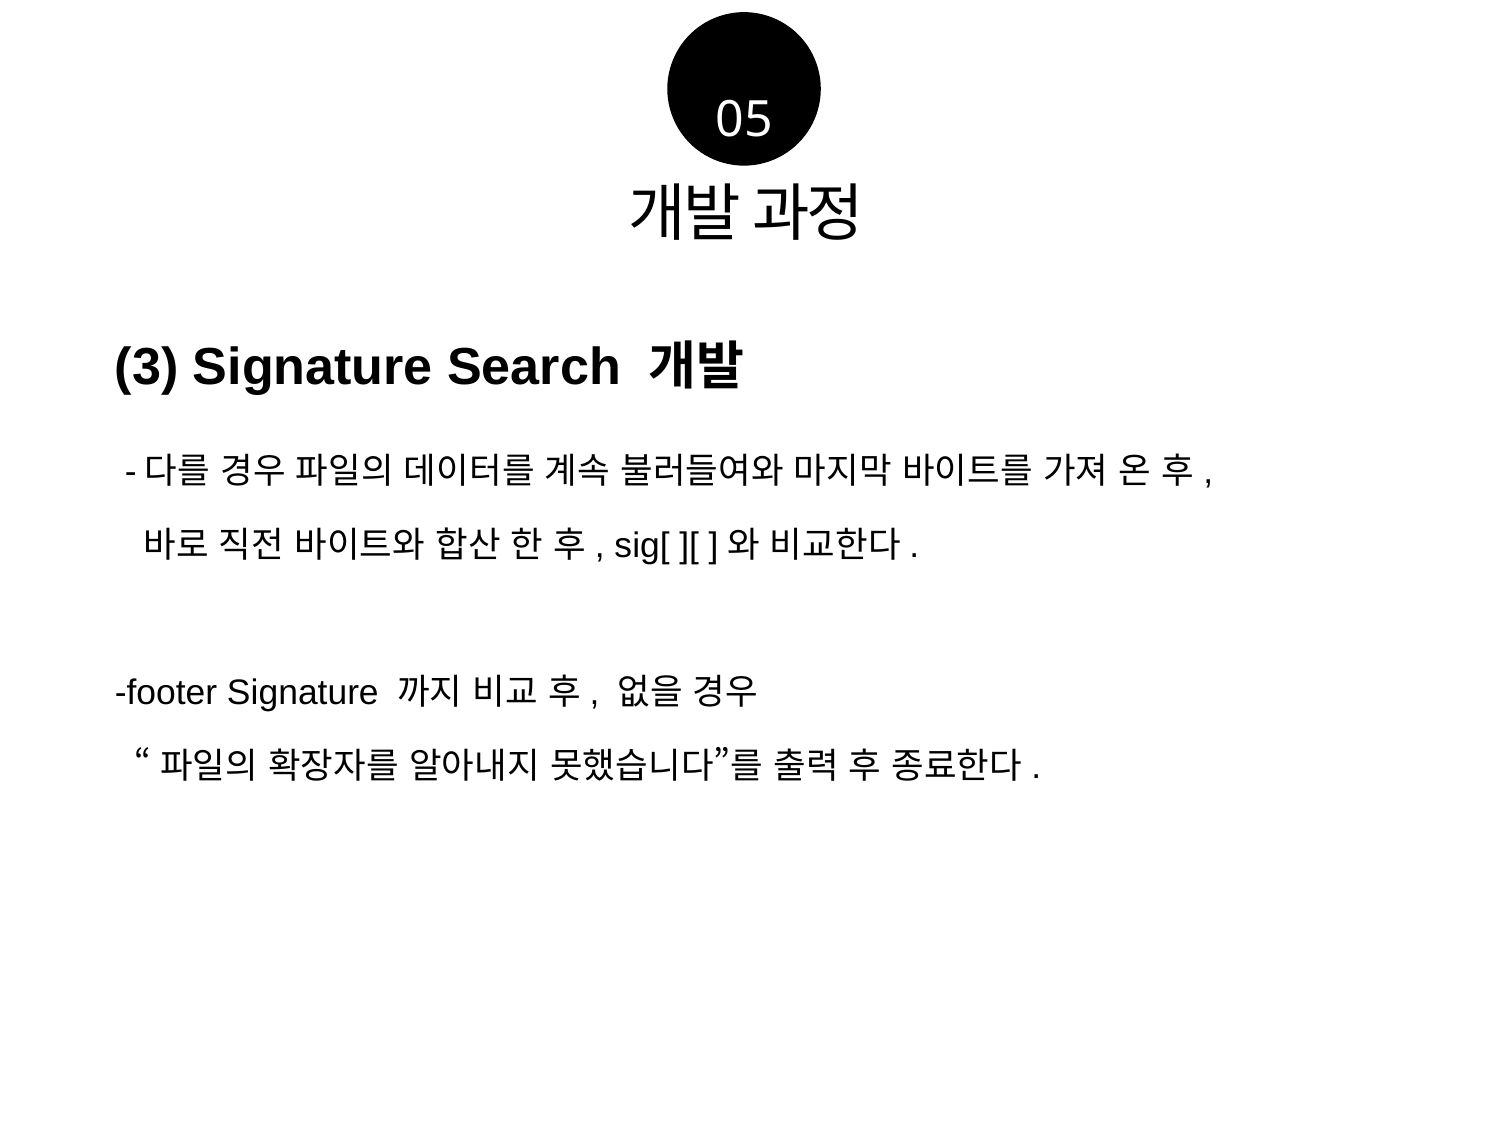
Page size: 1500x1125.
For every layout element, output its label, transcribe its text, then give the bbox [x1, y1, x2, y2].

text_box 개발 과정 [614, 165, 886, 256]
text_box (3) Signature Search 개발 -다를 경우 파일의 데이터를 계속 불러들여와 마지막 바이트를 가져 온 후, 바로 직전 바이트와 합산 한 후, sig[ ][ ]와 비교한다. -footer Signature 까지 비교 후, 없을 경우 “파일의 확장자를 알아내지 못했습니다”를 출력 후 종료한다. [100, 235, 1451, 1047]
text_box [699, 154, 789, 165]
text_box 05 [655, 78, 833, 154]
text_box [665, 10, 823, 78]
